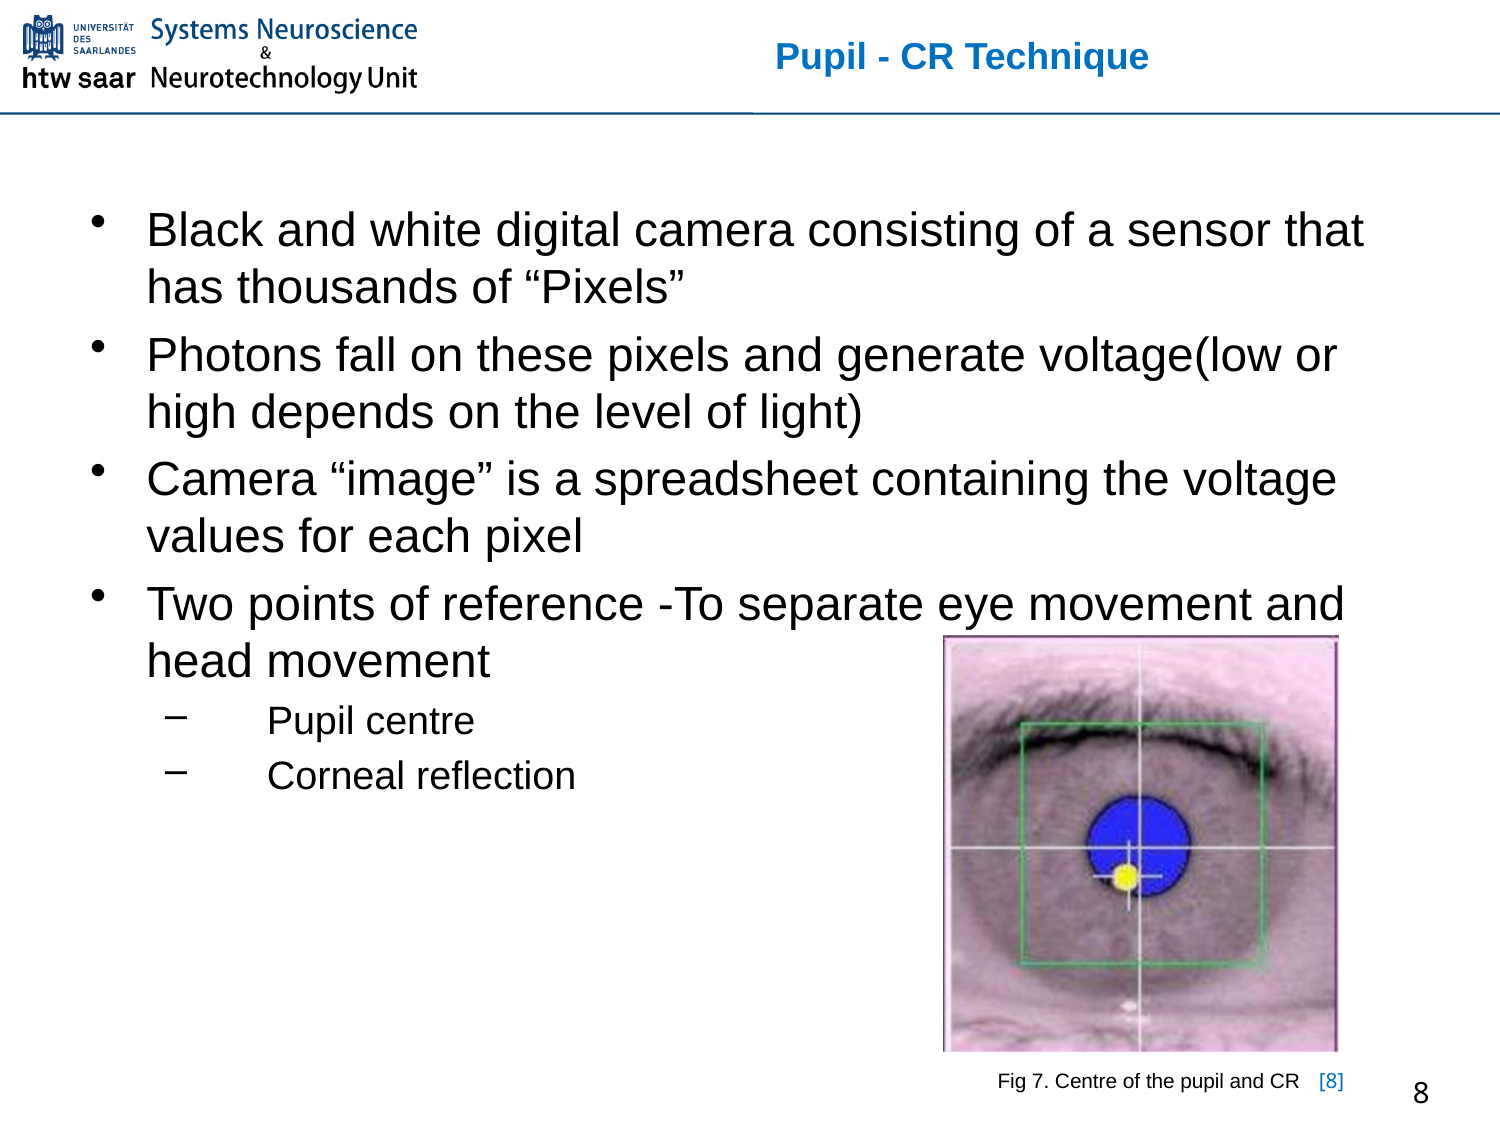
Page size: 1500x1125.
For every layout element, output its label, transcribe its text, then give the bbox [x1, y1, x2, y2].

text_box Fig 7. Centre of the pupil and CR [8] [982, 1052, 1463, 1102]
picture [23, 15, 417, 94]
text_box 8 [1140, 1067, 1445, 1117]
title Pupil - CR Technique [430, 7, 1495, 102]
list Black and white digital camera consisting of a sensor that has thousands of “Pixels” Photons fall on these pixels and generate voltage(low or high depends on the level of light) Camera “image” is a spreadsheet containing the voltage values for each pixel Two points of reference -To separate eye movement and head movement Pupil centre Corneal reflection [75, 191, 1425, 1035]
picture [943, 633, 1339, 1053]
